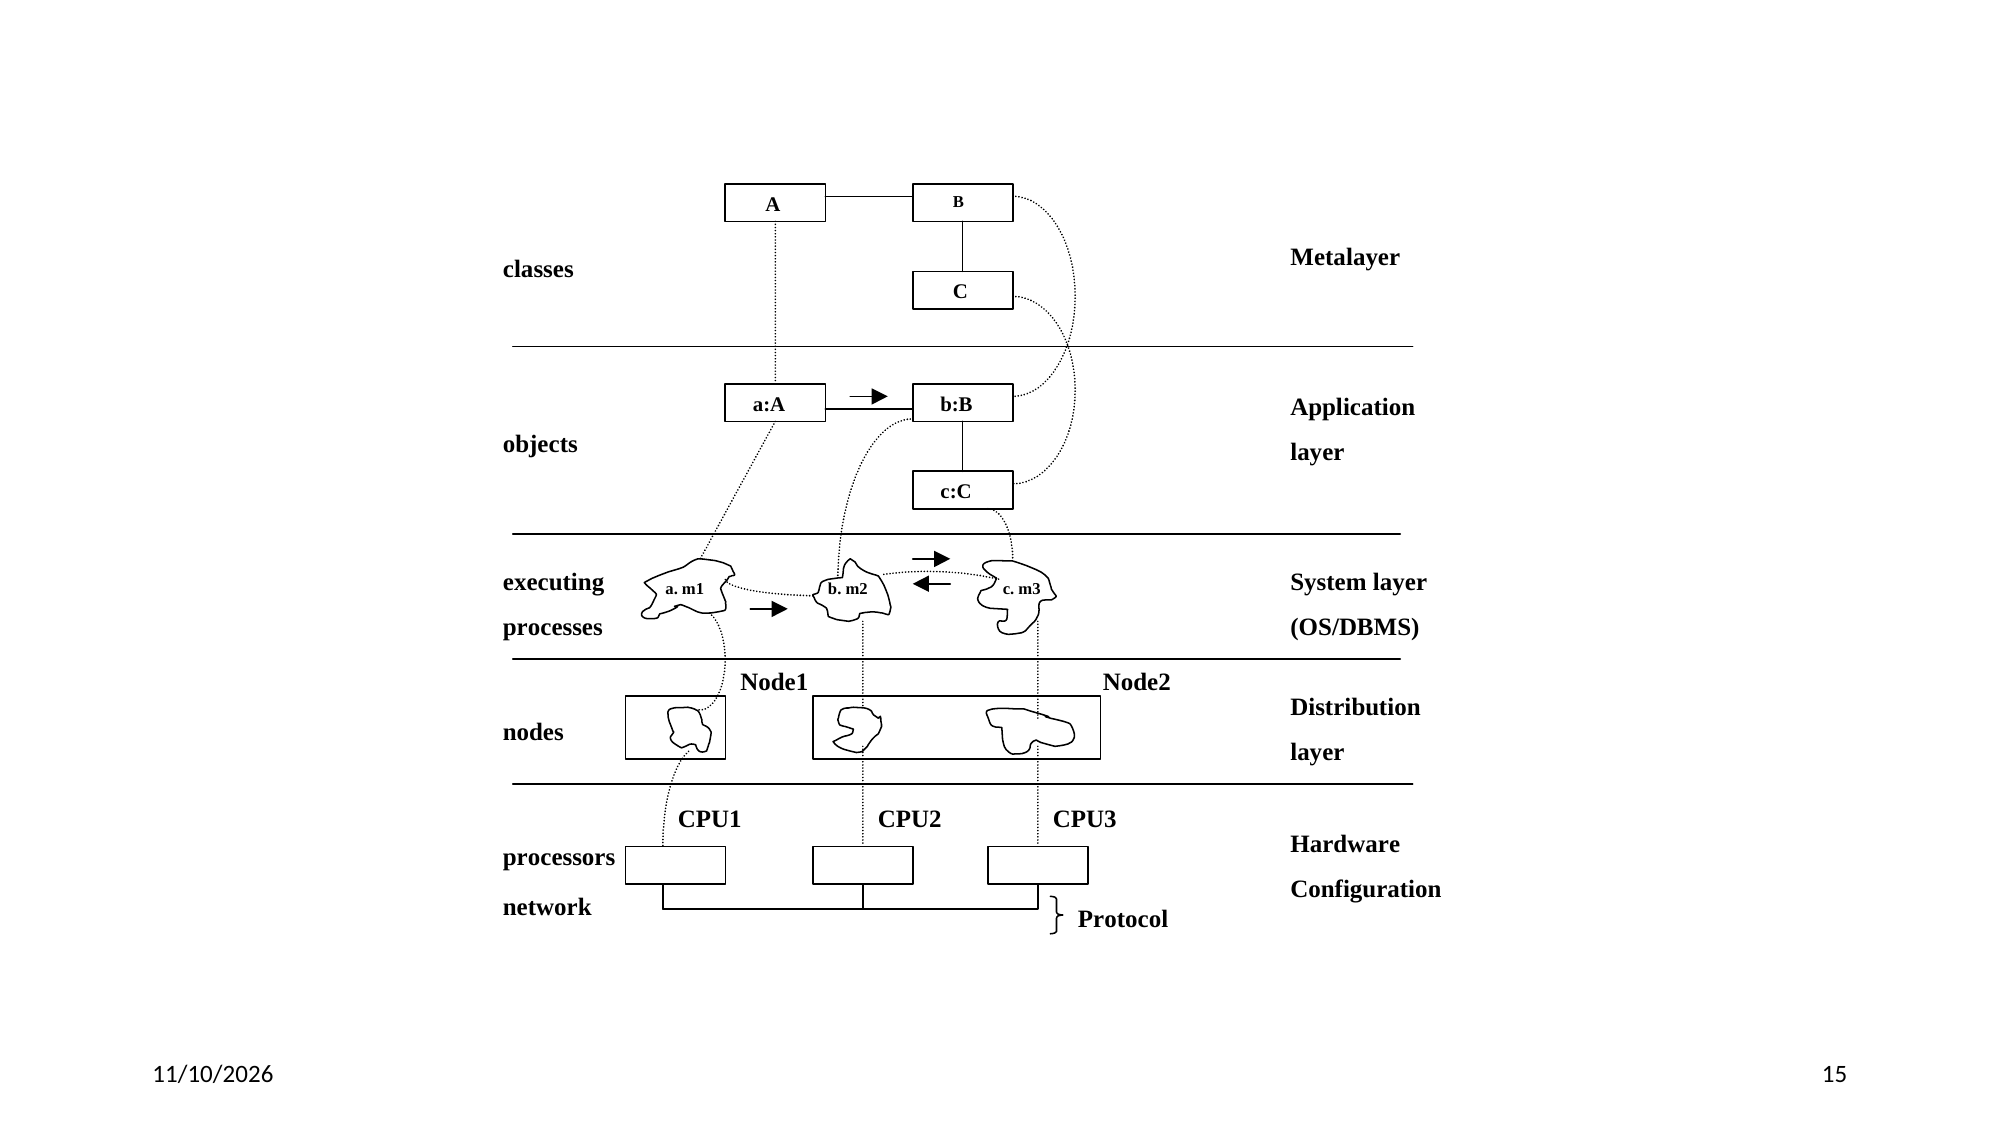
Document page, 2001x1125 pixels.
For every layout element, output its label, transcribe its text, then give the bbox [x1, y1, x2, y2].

slide_number 15 [1412, 1042, 1863, 1103]
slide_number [137, 1042, 588, 1103]
picture [486, 181, 1514, 943]
